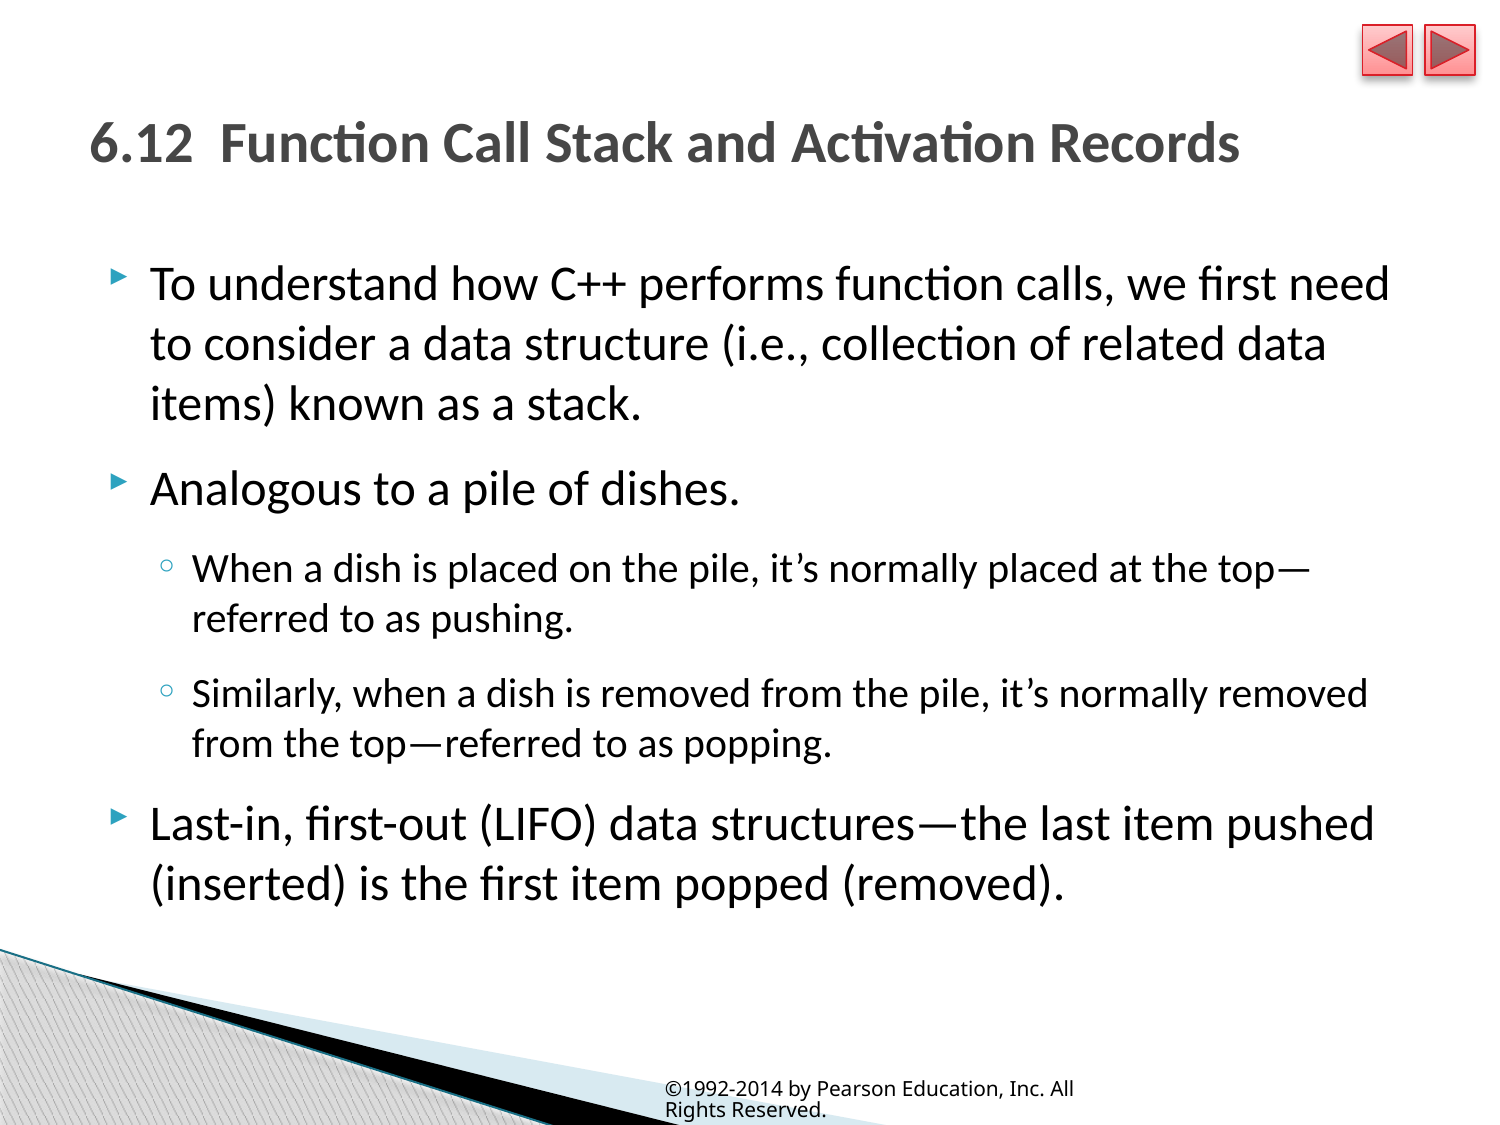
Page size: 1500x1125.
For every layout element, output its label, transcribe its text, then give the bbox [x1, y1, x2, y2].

list To understand how C++ performs function calls, we first need to consider a data structure (i.e., collection of related data items) known as a stack. Analogous to a pile of dishes. When a dish is placed on the pile, it’s normally placed at the top—referred to as pushing. Similarly, when a dish is removed from the pile, it’s normally removed from the top—referred to as popping. Last-in, first-out (LIFO) data structures—the last item pushed (inserted) is the first item popped (removed). [75, 242, 1425, 986]
title 6.12 Function Call Stack and Activation Records [75, 45, 1425, 233]
footer ©1992-2014 by Pearson Education, Inc. All Rights Reserved. [650, 1051, 1105, 1112]
